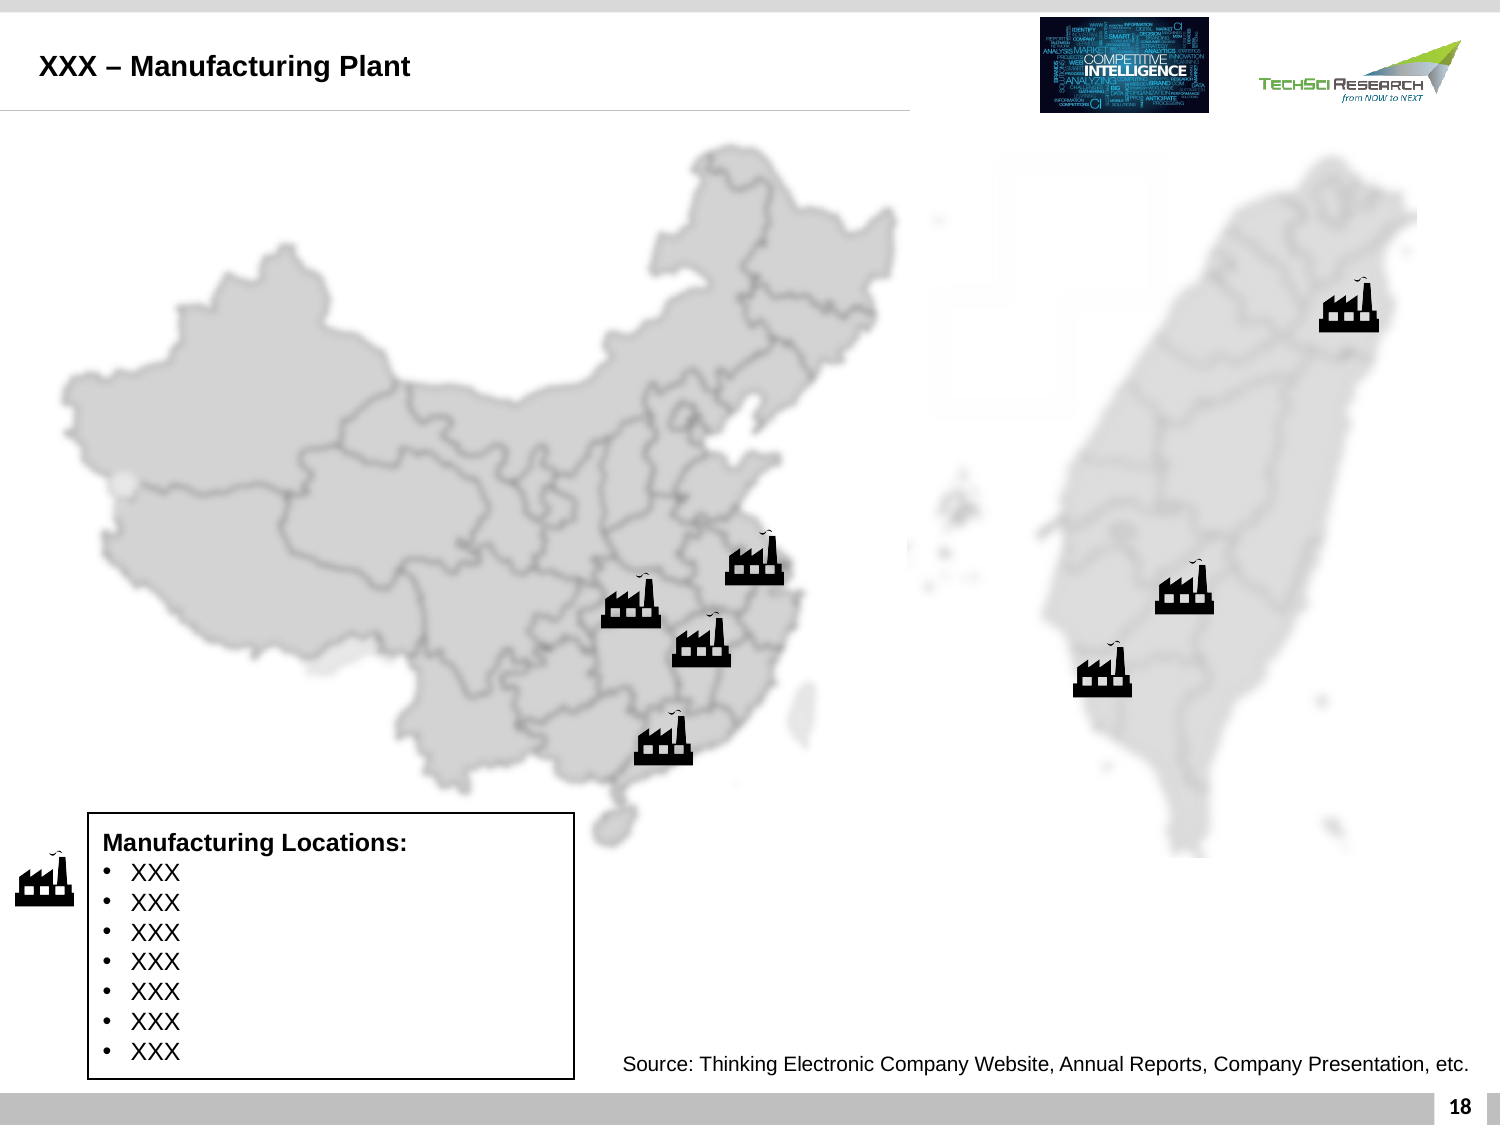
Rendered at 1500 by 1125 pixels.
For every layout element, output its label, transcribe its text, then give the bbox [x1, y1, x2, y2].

text_box XXX – Manufacturing Plant [24, 39, 1018, 90]
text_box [15, 131, 1417, 1079]
picture [1040, 17, 1209, 113]
picture [1257, 39, 1461, 104]
text_box Source: Thinking Electronic Company Website, Annual Reports, Company Presentation, etc. [577, 1042, 1485, 1083]
